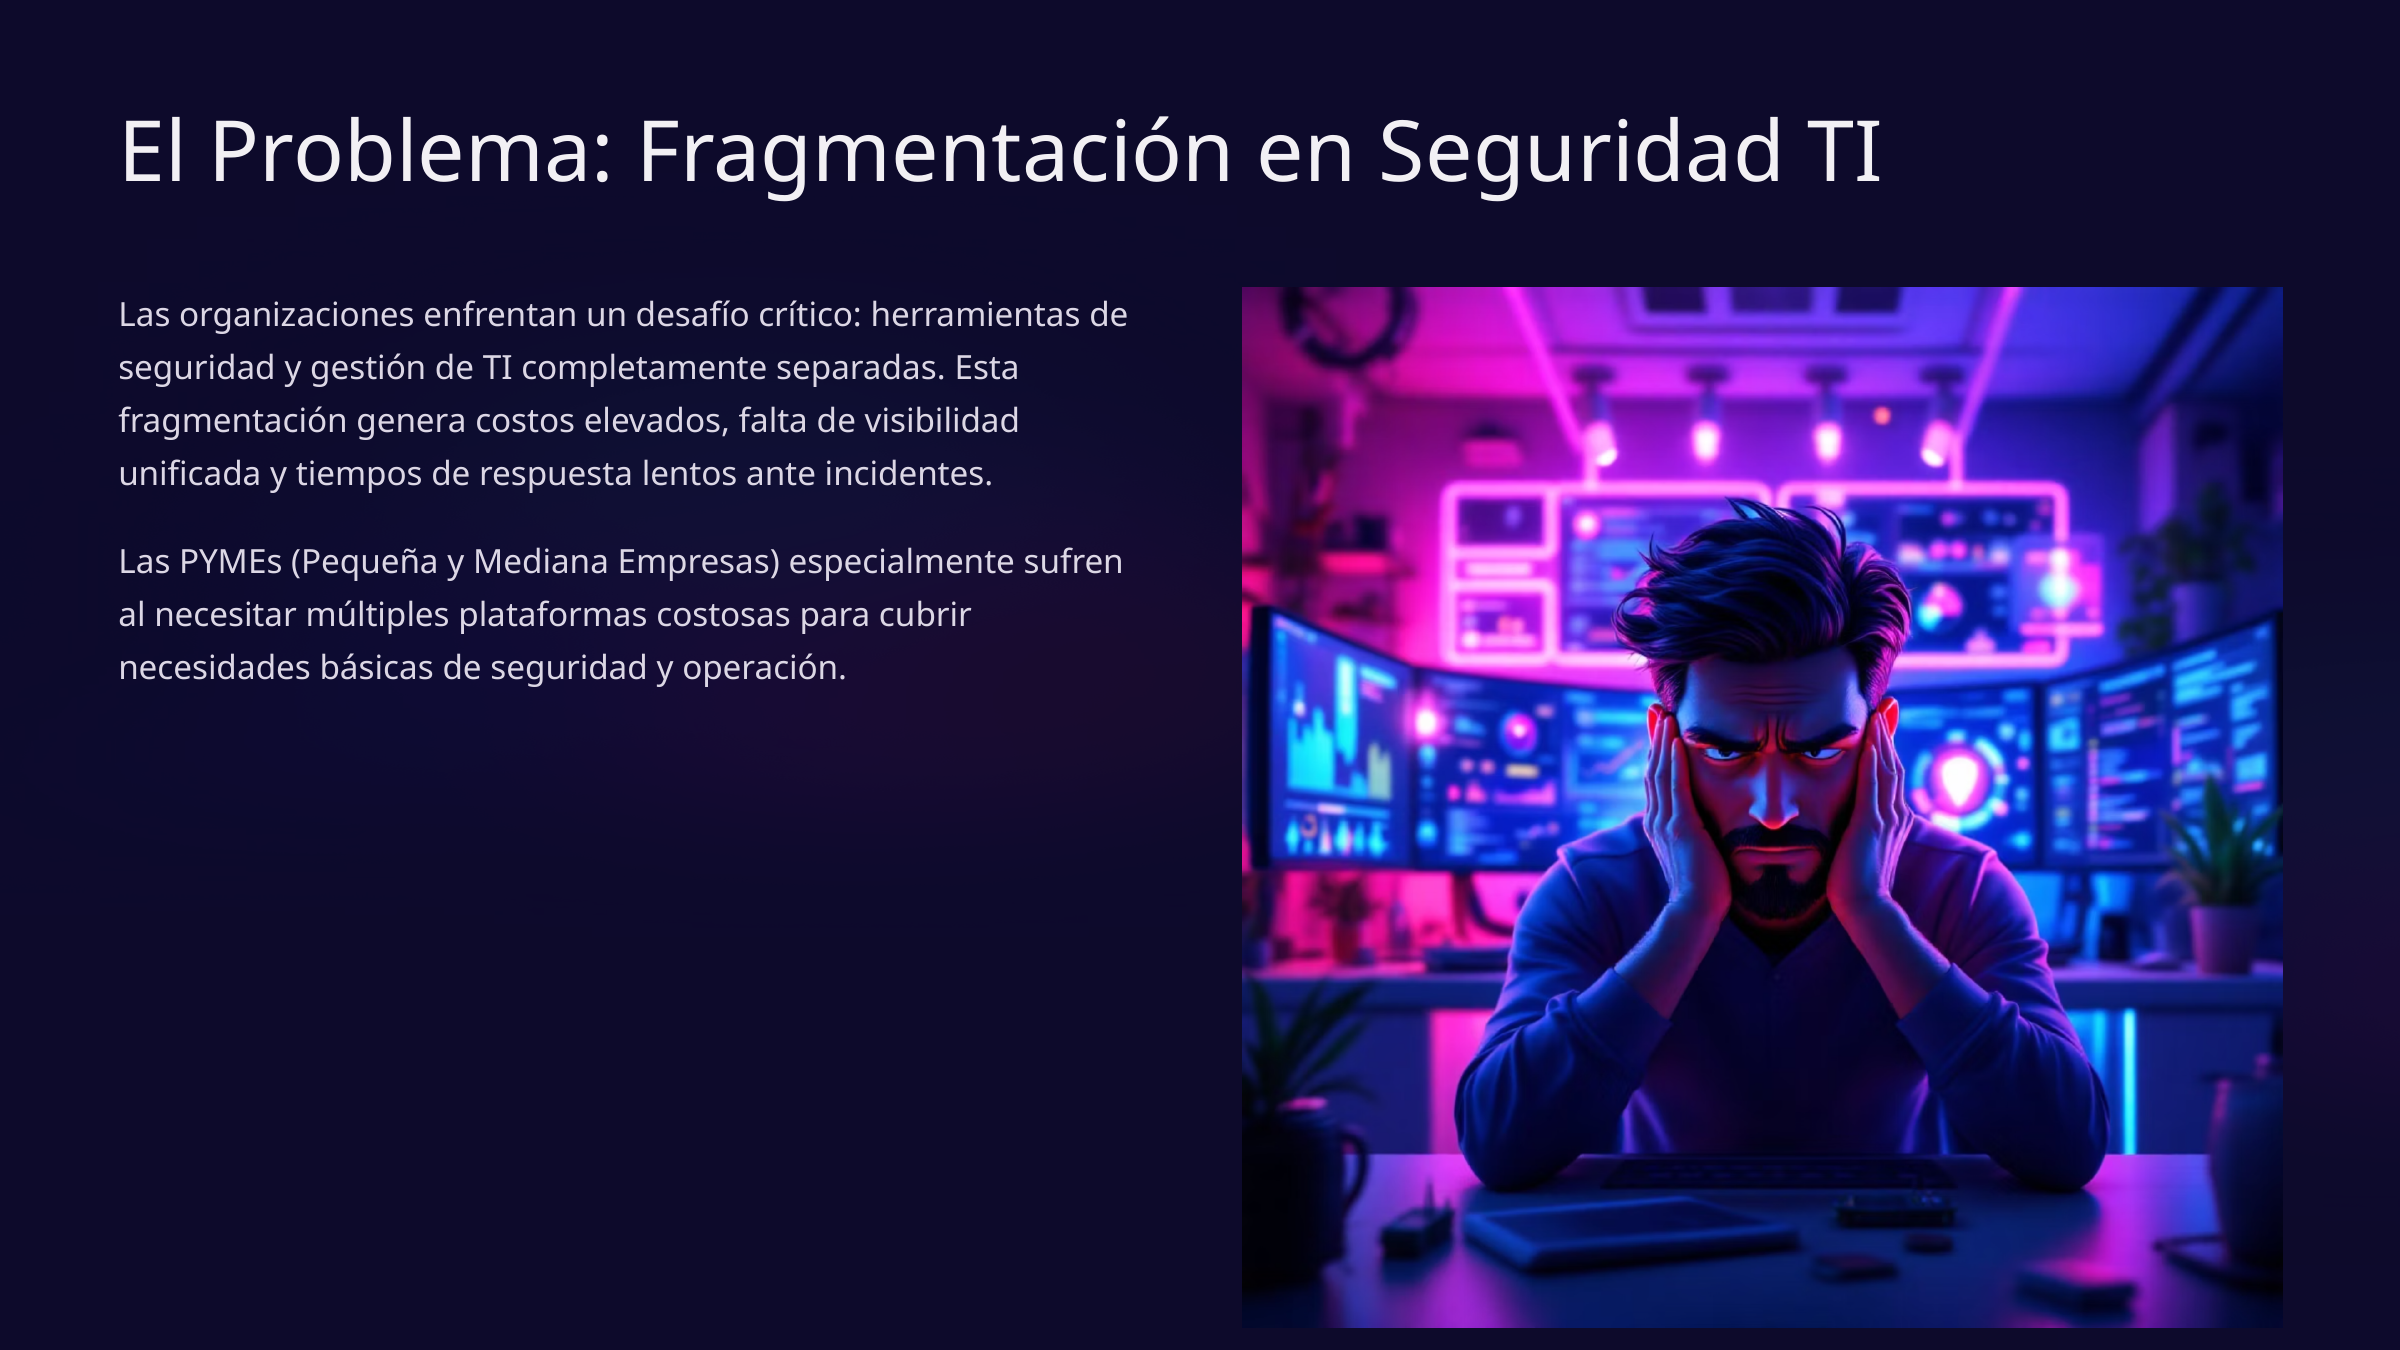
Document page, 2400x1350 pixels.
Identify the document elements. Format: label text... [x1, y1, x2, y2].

text_box El Problema: Fragmentación en Seguridad TI [118, 92, 2014, 199]
text_box Las organizaciones enfrentan un desafío crítico: herramientas de seguridad y gestión de TI completamente separadas. Esta fragmentación genera costos elevados, falta de visibilidad unificada y tiempos de respuesta lentos ante incidentes. [118, 279, 1159, 497]
text_box Las PYMEs (Pequeña y Mediana Empresas) especialmente sufren al necesitar múltiples plataformas costosas para cubrir necesidades básicas de seguridad y operación. [118, 526, 1159, 690]
picture [1242, 287, 2400, 1350]
